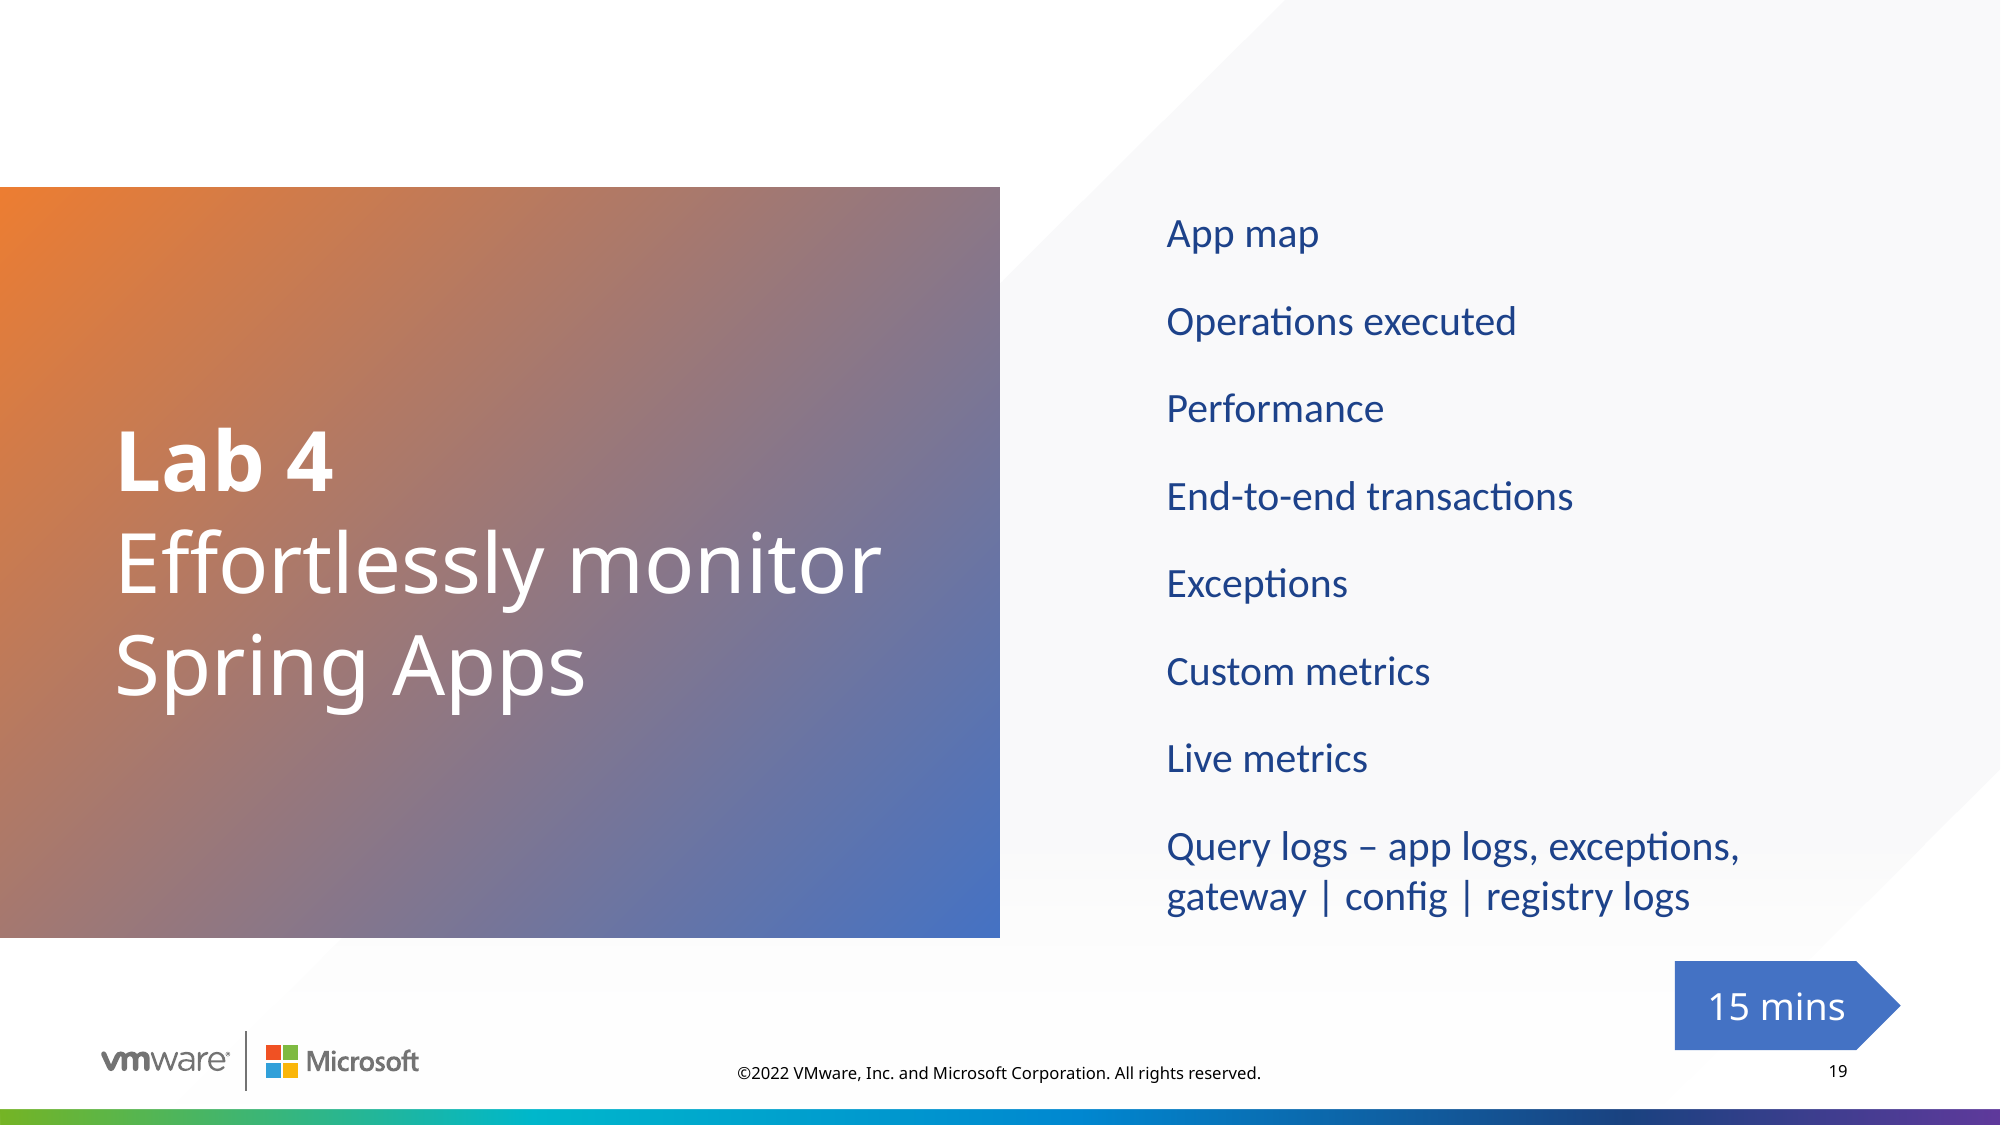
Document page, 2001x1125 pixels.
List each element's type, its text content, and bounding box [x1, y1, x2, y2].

text_box App map Operations executed Performance End-to-end transactions Exceptions Custom metrics Live metrics Query logs – app logs, exceptions, gateway | config | registry logs [1151, 187, 1900, 938]
slide_number 19 [1412, 1042, 1863, 1103]
picture [1073, 1109, 2000, 1125]
title Lab 4 Effortlessly monitor Spring Apps [99, 187, 963, 938]
picture [0, 1109, 718, 1125]
text_box [0, 186, 1001, 938]
footer ©2022 VMware, Inc. and Microsoft Corporation. All rights reserved. [662, 1042, 1338, 1103]
text_box 15 mins [1673, 960, 1903, 1052]
